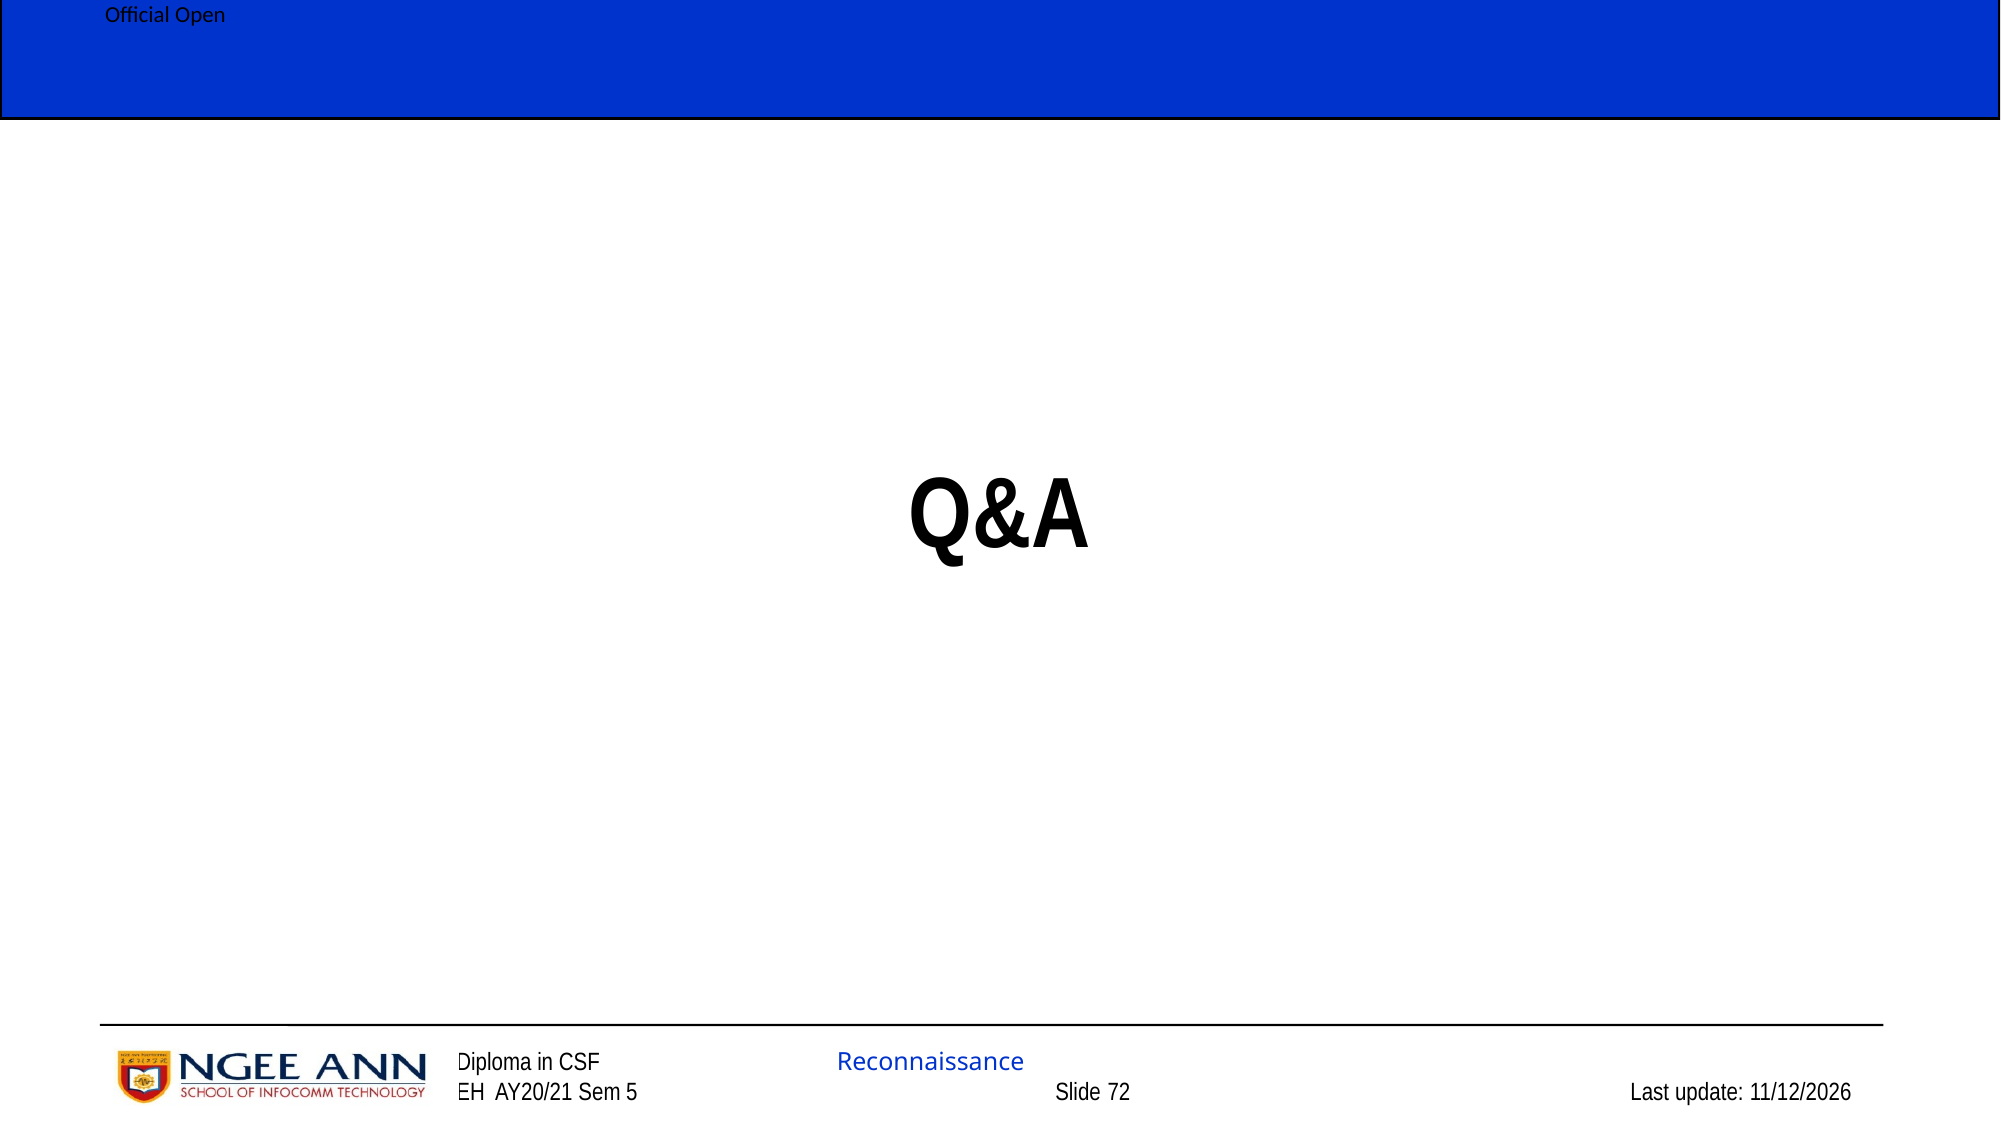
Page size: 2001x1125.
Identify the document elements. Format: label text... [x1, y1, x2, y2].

picture [83, 1028, 459, 1125]
list Q&A [362, 324, 1638, 575]
